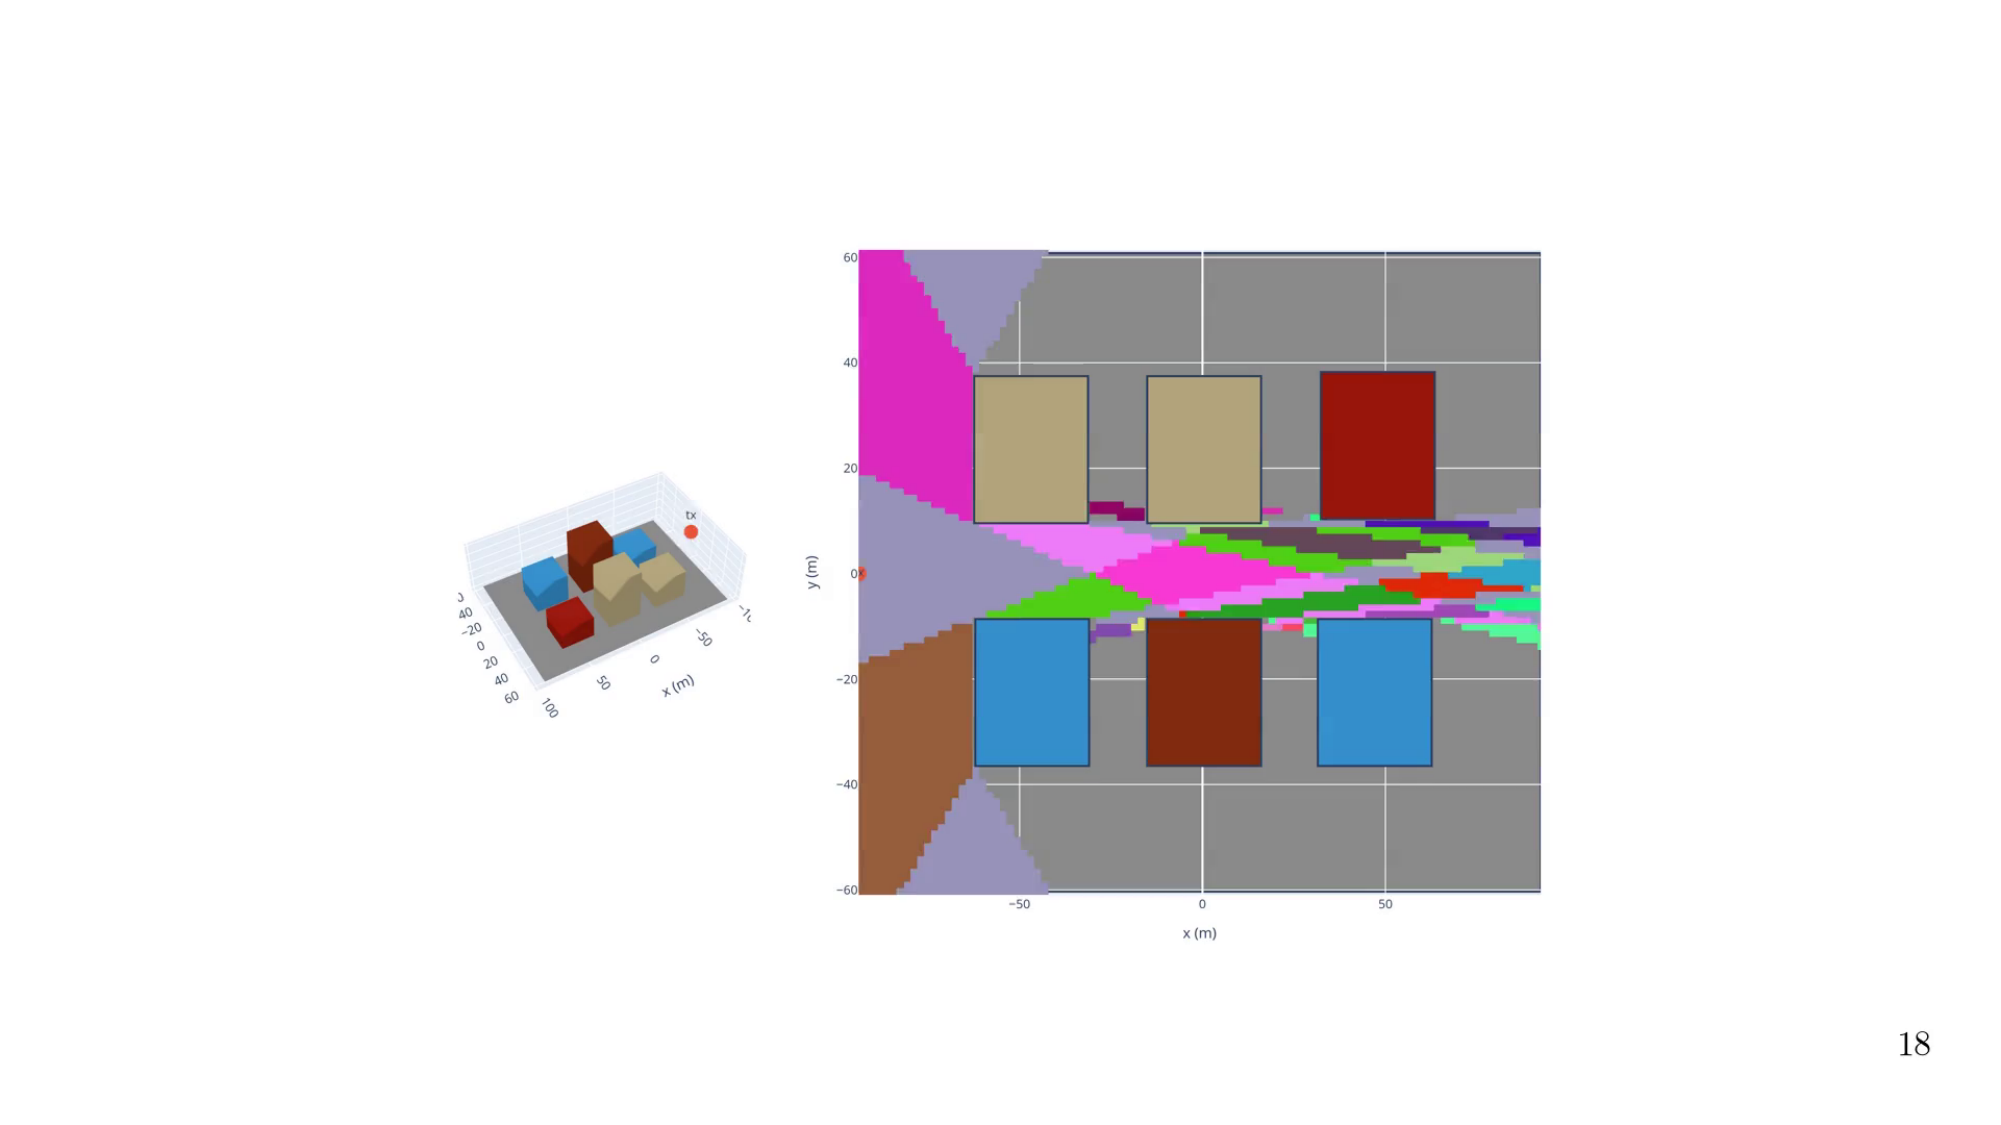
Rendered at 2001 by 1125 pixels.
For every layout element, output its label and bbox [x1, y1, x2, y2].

text_box [0, 0, 2000, 1125]
